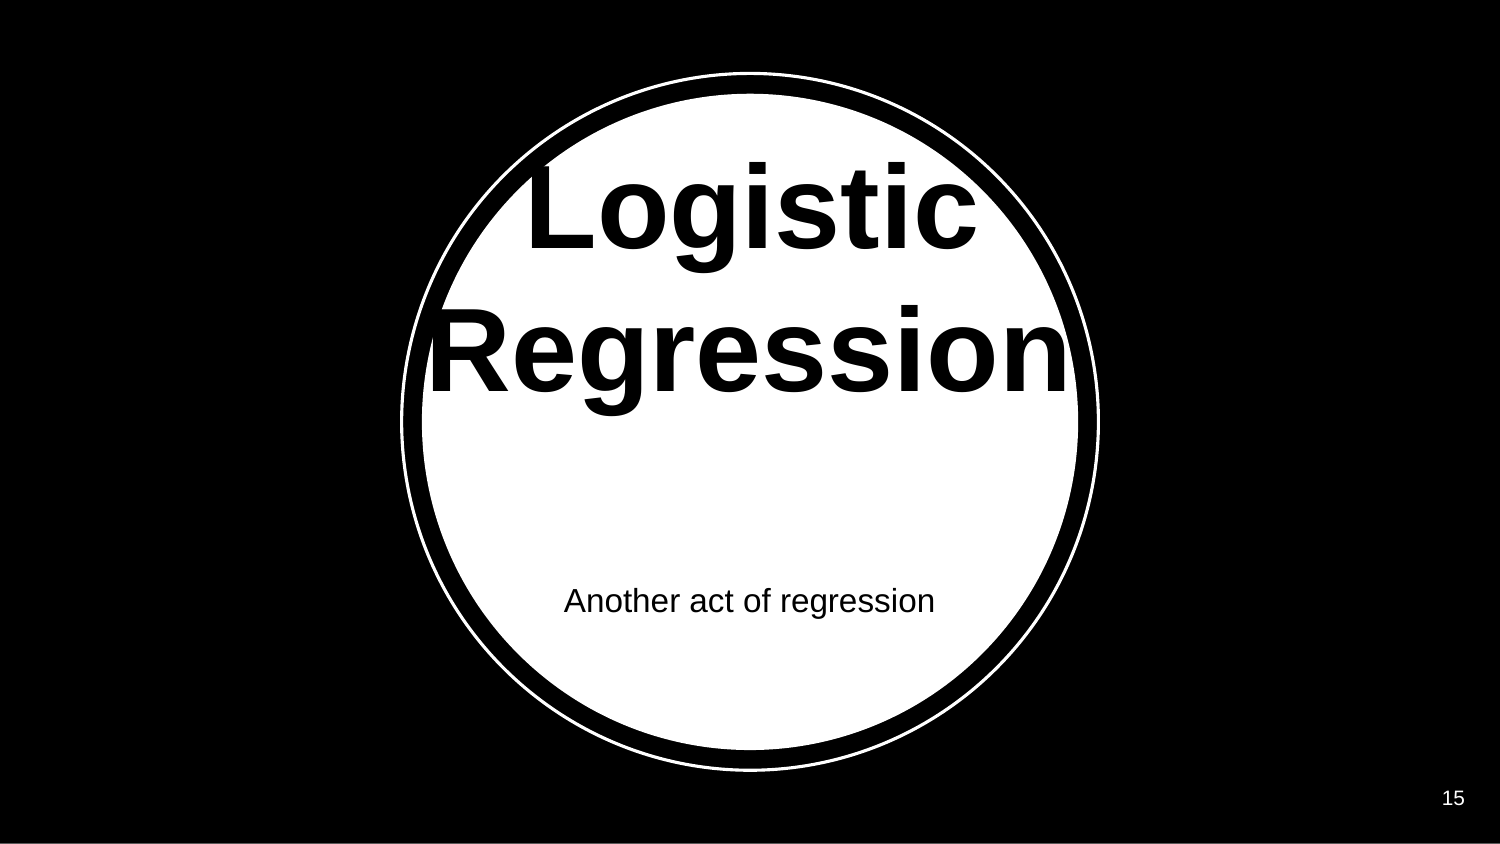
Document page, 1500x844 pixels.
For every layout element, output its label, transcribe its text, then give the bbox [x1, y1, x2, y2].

slide_number ‹#› [1389, 764, 1480, 830]
title Logistic Regression [410, 198, 1116, 489]
list Another act of regression [529, 557, 971, 694]
